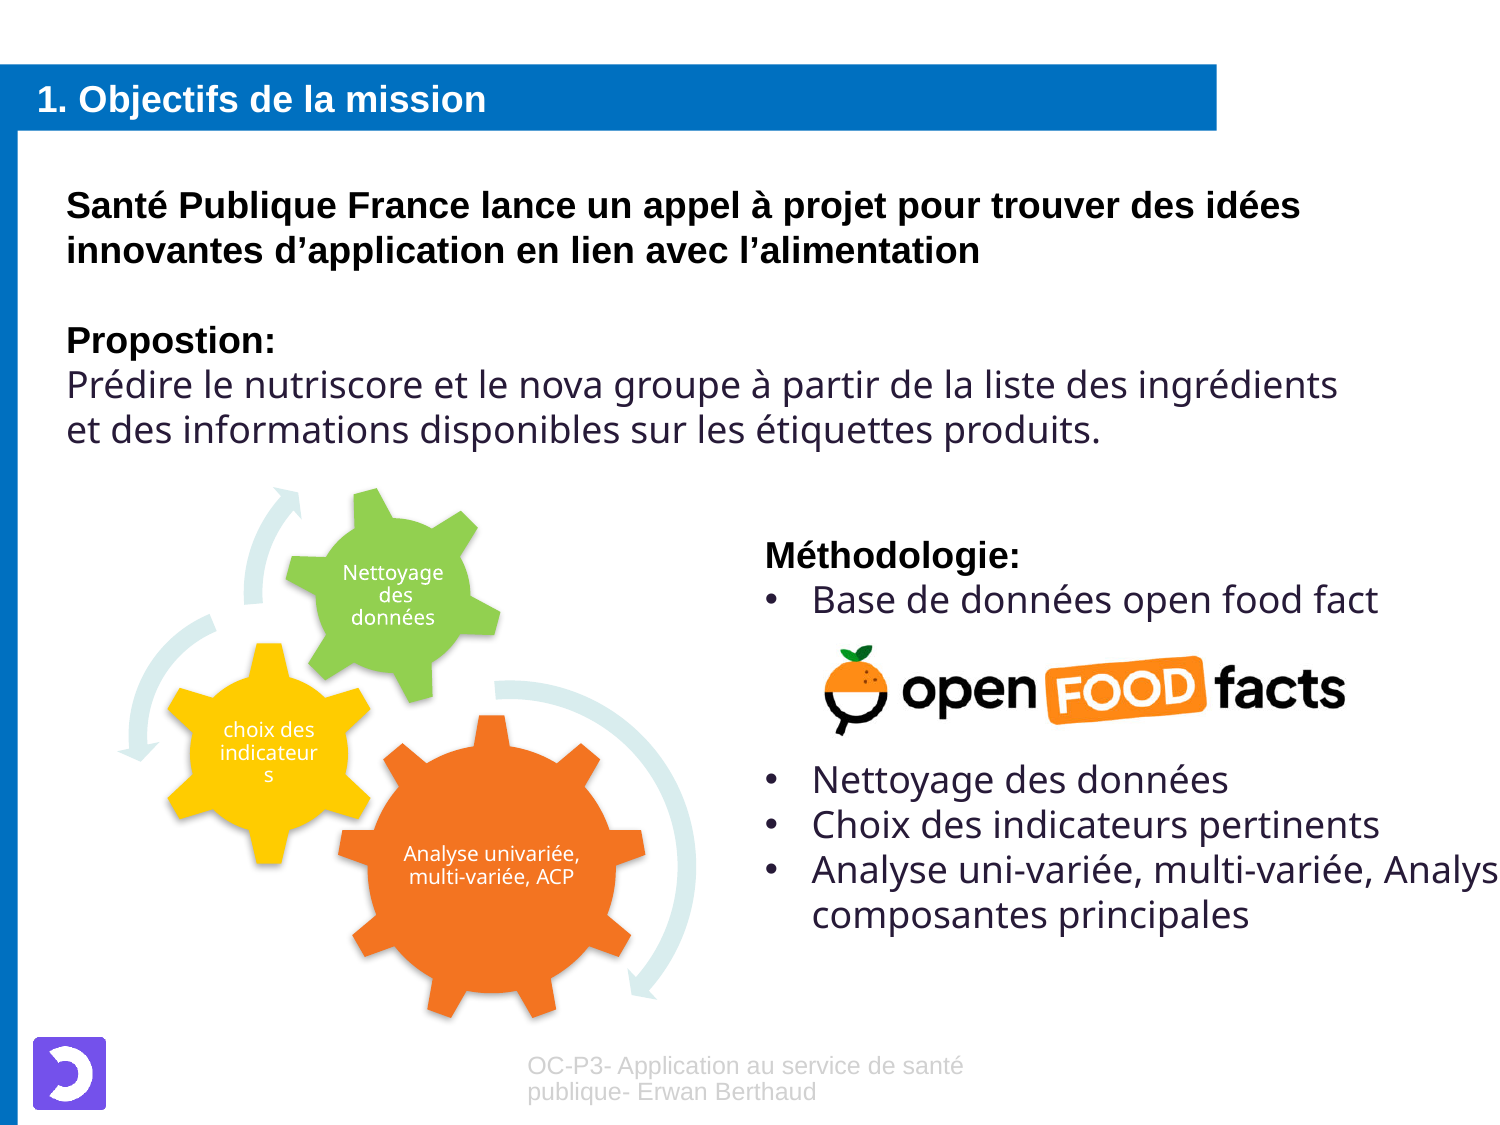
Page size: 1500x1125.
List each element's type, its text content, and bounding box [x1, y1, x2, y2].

footer OC-P3- Application au service de santé publique- Erwan Berthaud [512, 1042, 988, 1103]
text_box Méthodologie: Base de données open food fact Nettoyage des données Choix des indicateurs pertinents Analyse uni-variée, multi-variée, Analyse des composantes principales [749, 524, 1500, 989]
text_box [54, 459, 676, 1025]
text_box Santé Publique France lance un appel à projet pour trouver des idées innovantes d’application en lien avec l’alimentation Propostion: Prédire le nutriscore et le nova groupe à partir de la liste des ingrédients et des informations disponibles sur les étiquettes produits. [51, 173, 1392, 504]
text_box 1. Objectifs de la mission [22, 67, 1321, 173]
picture [762, 625, 1407, 744]
picture [33, 1037, 106, 1110]
